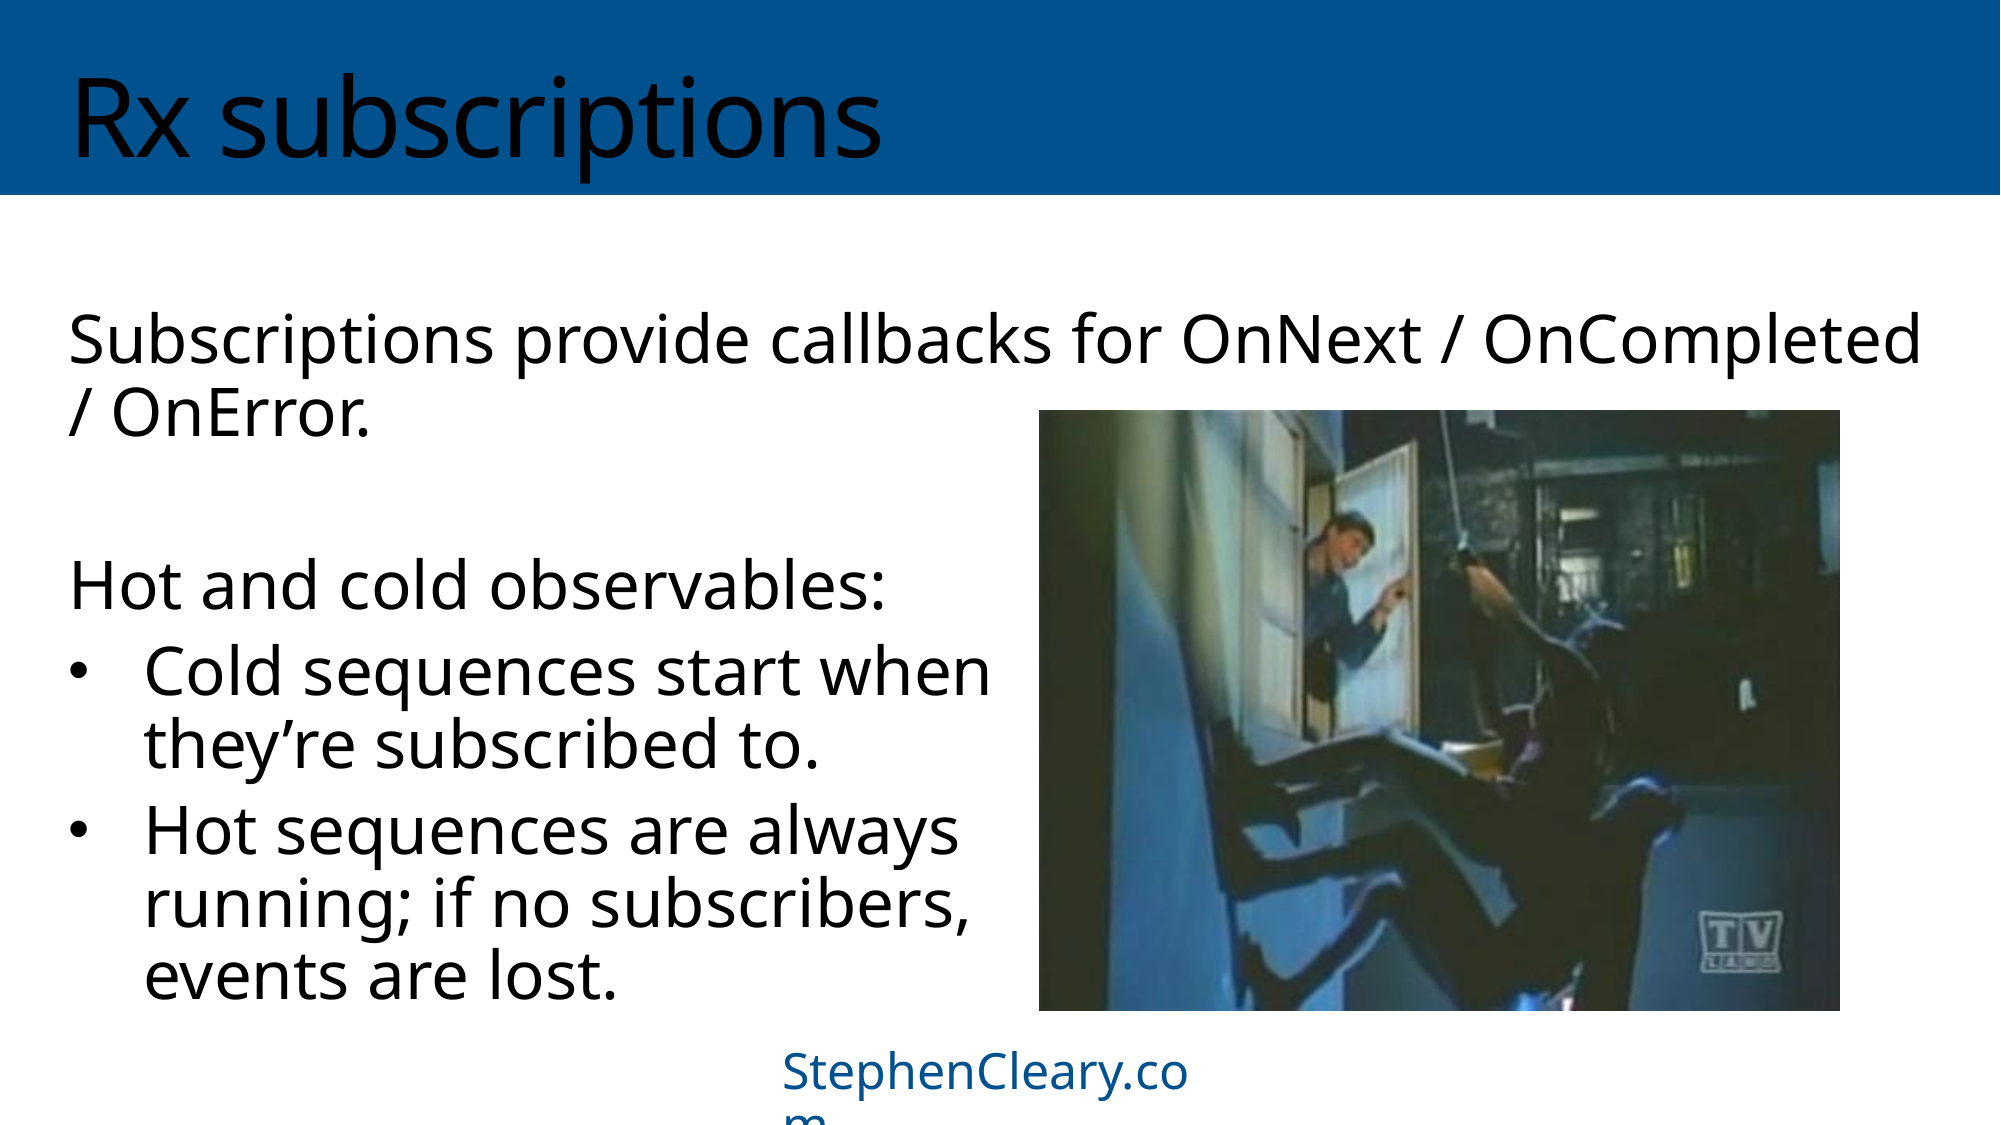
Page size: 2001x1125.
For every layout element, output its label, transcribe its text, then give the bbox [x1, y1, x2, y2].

picture [1039, 410, 1840, 1011]
title Rx subscriptions [44, 47, 1957, 196]
list Subscriptions provide callbacks for OnNext / OnCompleted / OnError. Hot and cold observables: Cold sequences start when they’re subscribed to. Hot sequences are always running; if no subscribers, events are lost. [44, 196, 1956, 1044]
